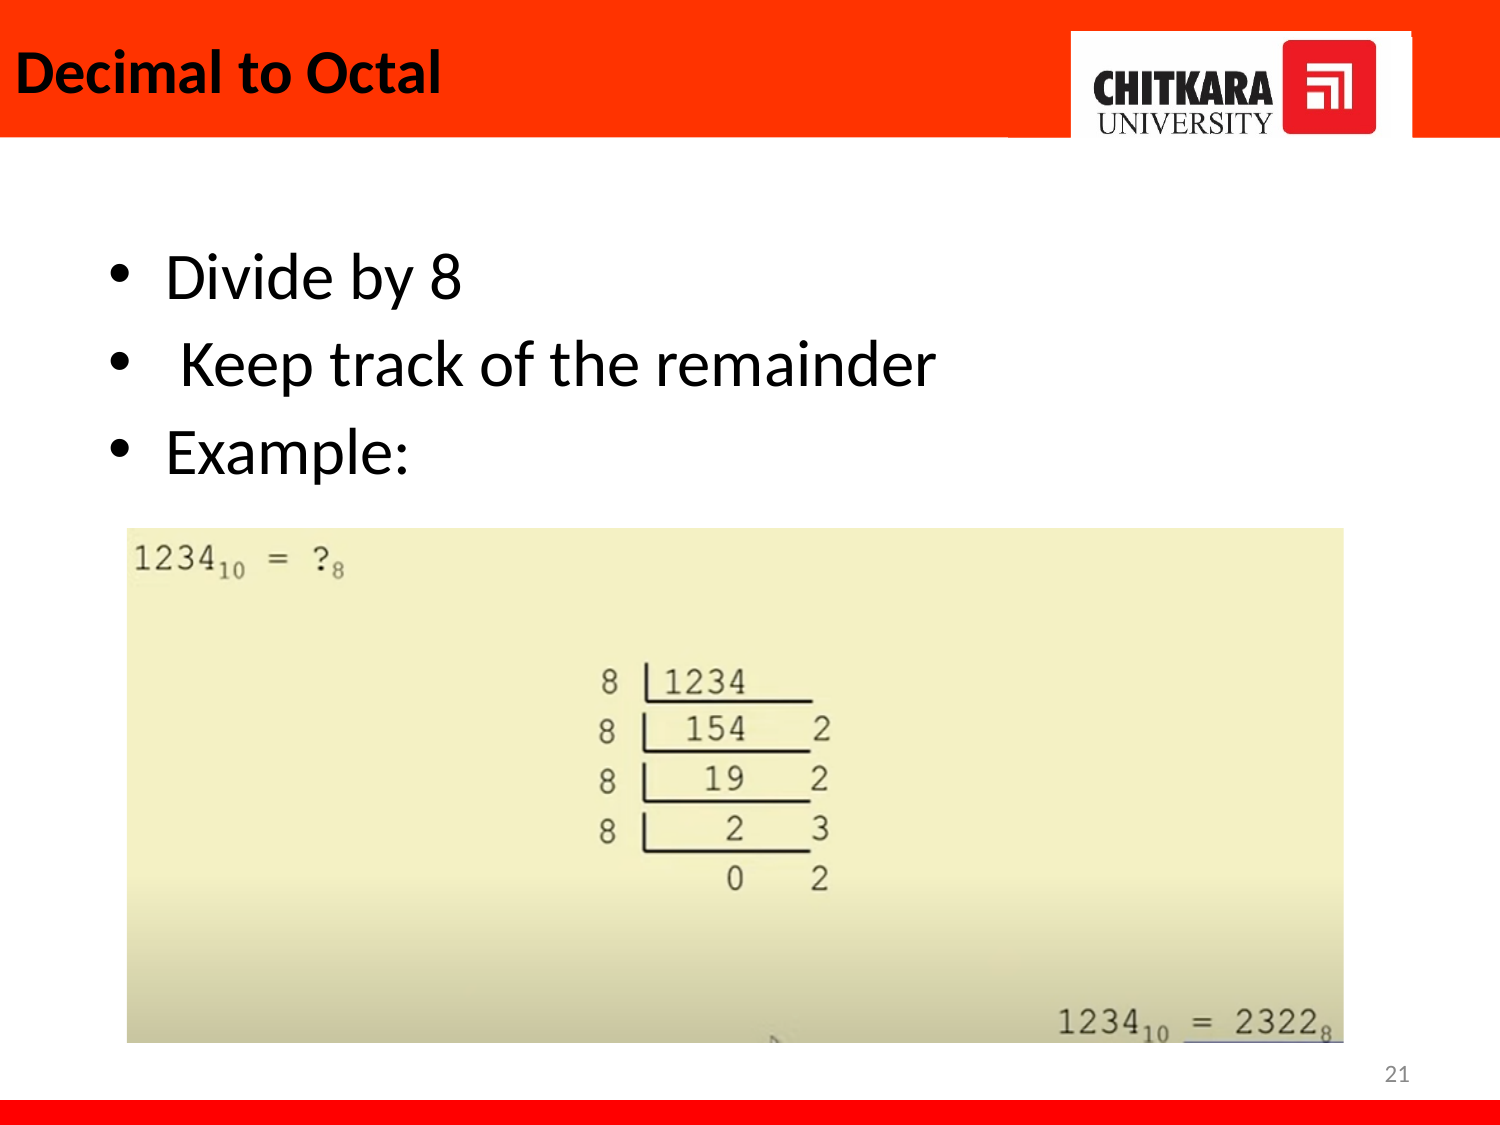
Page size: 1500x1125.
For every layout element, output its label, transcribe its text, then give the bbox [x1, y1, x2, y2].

picture [1074, 37, 1391, 138]
list Divide by 8 Keep track of the remainder Example: [75, 224, 1425, 968]
picture [126, 527, 1344, 1043]
title Decimal to Octal [0, 0, 1063, 138]
slide_number 21 [1074, 1042, 1425, 1103]
